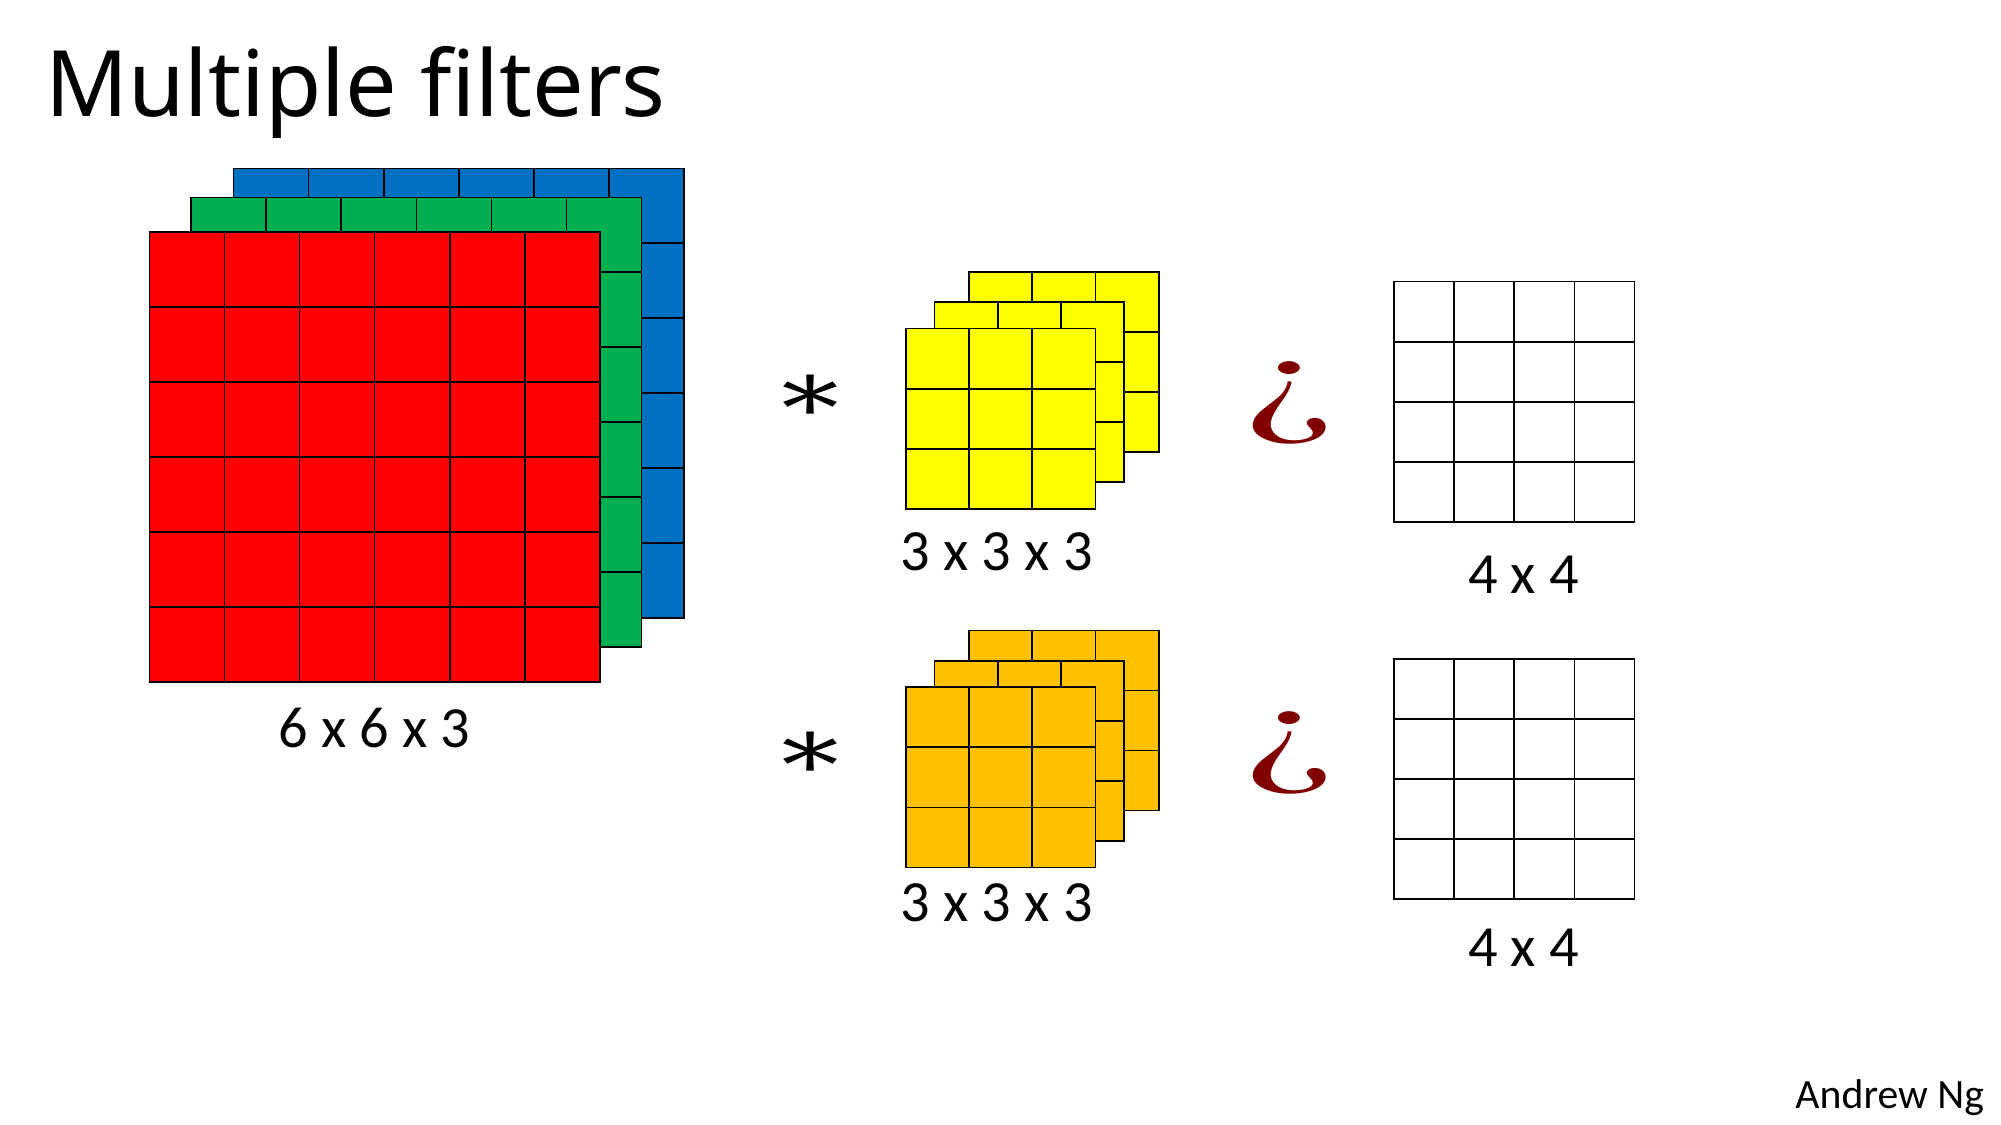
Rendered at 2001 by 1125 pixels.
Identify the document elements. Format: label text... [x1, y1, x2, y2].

table_cell [1515, 780, 1574, 838]
table_cell [300, 308, 374, 381]
text_box 4 x 4 [1453, 901, 1594, 986]
table_cell [1395, 463, 1453, 521]
table_cell [601, 423, 641, 496]
table_cell [300, 533, 374, 606]
table_cell [526, 383, 599, 456]
table_cell [642, 544, 683, 617]
table_cell [1455, 780, 1513, 838]
table_cell [1125, 691, 1158, 750]
table_cell [642, 244, 683, 317]
table_cell [1096, 363, 1123, 421]
table_cell [1455, 720, 1513, 778]
table_header [375, 233, 449, 306]
table_header [150, 233, 224, 306]
table_cell [225, 308, 299, 381]
table_header [309, 169, 383, 197]
table_header [1096, 273, 1158, 331]
table_header [460, 169, 533, 197]
table_cell [1515, 840, 1574, 898]
table_header [1575, 660, 1634, 718]
table_header [342, 198, 416, 231]
table_cell [1125, 333, 1158, 391]
table_cell [375, 533, 449, 606]
table_cell [526, 308, 599, 381]
table_cell [1395, 720, 1453, 778]
table_cell [1455, 343, 1513, 401]
table_cell [1455, 463, 1513, 521]
table_header [1033, 631, 1095, 660]
table_cell [642, 394, 683, 467]
table_cell [1033, 450, 1095, 504]
table_header [999, 662, 1060, 686]
table_header [225, 233, 299, 306]
table_header [1033, 273, 1095, 301]
table_cell [150, 383, 224, 456]
table_cell [970, 450, 1031, 504]
table_header [535, 169, 608, 197]
table_cell [601, 498, 641, 571]
table_cell [1125, 393, 1158, 451]
table_header [267, 198, 340, 231]
table_cell [1455, 403, 1513, 461]
text_box 6 x 6 x 3 [263, 682, 486, 767]
table_header [1395, 660, 1453, 718]
table_header [1575, 282, 1634, 341]
table_cell [601, 273, 641, 346]
title Multiple filters [30, 29, 1755, 248]
table_header [935, 662, 997, 686]
table_cell [1033, 808, 1095, 855]
table_cell [150, 608, 224, 681]
table_cell [300, 458, 374, 531]
table_cell [970, 748, 1031, 807]
table_header [417, 198, 491, 231]
table_cell [1575, 403, 1634, 461]
table_header [1033, 329, 1095, 388]
table_cell [601, 348, 641, 421]
table_header [907, 688, 968, 746]
table_cell [1455, 840, 1513, 898]
table_cell [225, 533, 299, 606]
table_cell [526, 458, 599, 531]
table_header [999, 303, 1060, 328]
table_cell [1096, 722, 1123, 780]
table_header [970, 688, 1031, 746]
table_header [970, 273, 1031, 301]
table_cell [451, 308, 524, 381]
table_cell [1033, 390, 1095, 448]
table_cell [225, 383, 299, 456]
table_header [1455, 282, 1513, 341]
text_box 3 x 3 x 3 [885, 855, 1125, 941]
table_cell [907, 450, 968, 504]
table_header [907, 329, 968, 388]
table_cell [1125, 751, 1158, 810]
table_cell [1575, 720, 1634, 778]
table_cell [451, 533, 524, 606]
table_cell [907, 748, 968, 807]
table_cell [1575, 840, 1634, 898]
table_header [234, 169, 308, 197]
table_header [451, 233, 524, 306]
table_header [192, 198, 265, 231]
table_header [970, 631, 1031, 660]
table_header [1515, 660, 1574, 718]
table_cell [375, 608, 449, 681]
table_cell [970, 390, 1031, 448]
table_cell [1096, 782, 1123, 840]
table_cell [1395, 343, 1453, 401]
table_header [1033, 688, 1095, 746]
table_header [1062, 662, 1123, 720]
table_header [1395, 282, 1453, 341]
table_cell [150, 458, 224, 531]
table_cell [907, 390, 968, 448]
table_header [526, 233, 599, 306]
table_cell [1515, 720, 1574, 778]
table_cell [451, 458, 524, 531]
table_header [1096, 631, 1158, 690]
table_header [492, 198, 566, 231]
table_cell [1395, 780, 1453, 838]
table_cell [451, 383, 524, 456]
table_cell [1515, 343, 1574, 401]
text_box 4 x 4 [1453, 527, 1594, 612]
table_cell [1575, 343, 1634, 401]
table_header [1455, 660, 1513, 718]
table_cell [1395, 840, 1453, 898]
table_cell [150, 308, 224, 381]
table_header [935, 303, 997, 328]
table_cell [375, 308, 449, 381]
table_cell [225, 458, 299, 531]
table_cell [225, 608, 299, 681]
table_cell [1575, 463, 1634, 521]
table_cell [907, 808, 968, 855]
table_cell [375, 383, 449, 456]
table_cell [1515, 463, 1574, 521]
table_cell [375, 458, 449, 531]
table_cell [970, 808, 1031, 855]
table_cell [300, 608, 374, 681]
table_header [610, 169, 683, 242]
table_cell [1395, 403, 1453, 461]
table_header [567, 198, 641, 271]
table_header [385, 169, 458, 197]
table_cell [150, 533, 224, 606]
table_cell [642, 469, 683, 542]
table_cell [526, 533, 599, 606]
table_header [1515, 282, 1574, 341]
table_cell [300, 383, 374, 456]
table_cell [1033, 748, 1095, 807]
table_header [300, 233, 374, 306]
table_cell [601, 573, 641, 646]
table_cell [1096, 423, 1123, 481]
table_cell [642, 319, 683, 392]
table_cell [1575, 780, 1634, 838]
table_cell [1515, 403, 1574, 461]
table_cell [451, 608, 524, 681]
text_box 3 x 3 x 3 [885, 504, 1125, 590]
table_cell [526, 608, 599, 681]
table_header [970, 329, 1031, 388]
table_header [1062, 303, 1123, 361]
